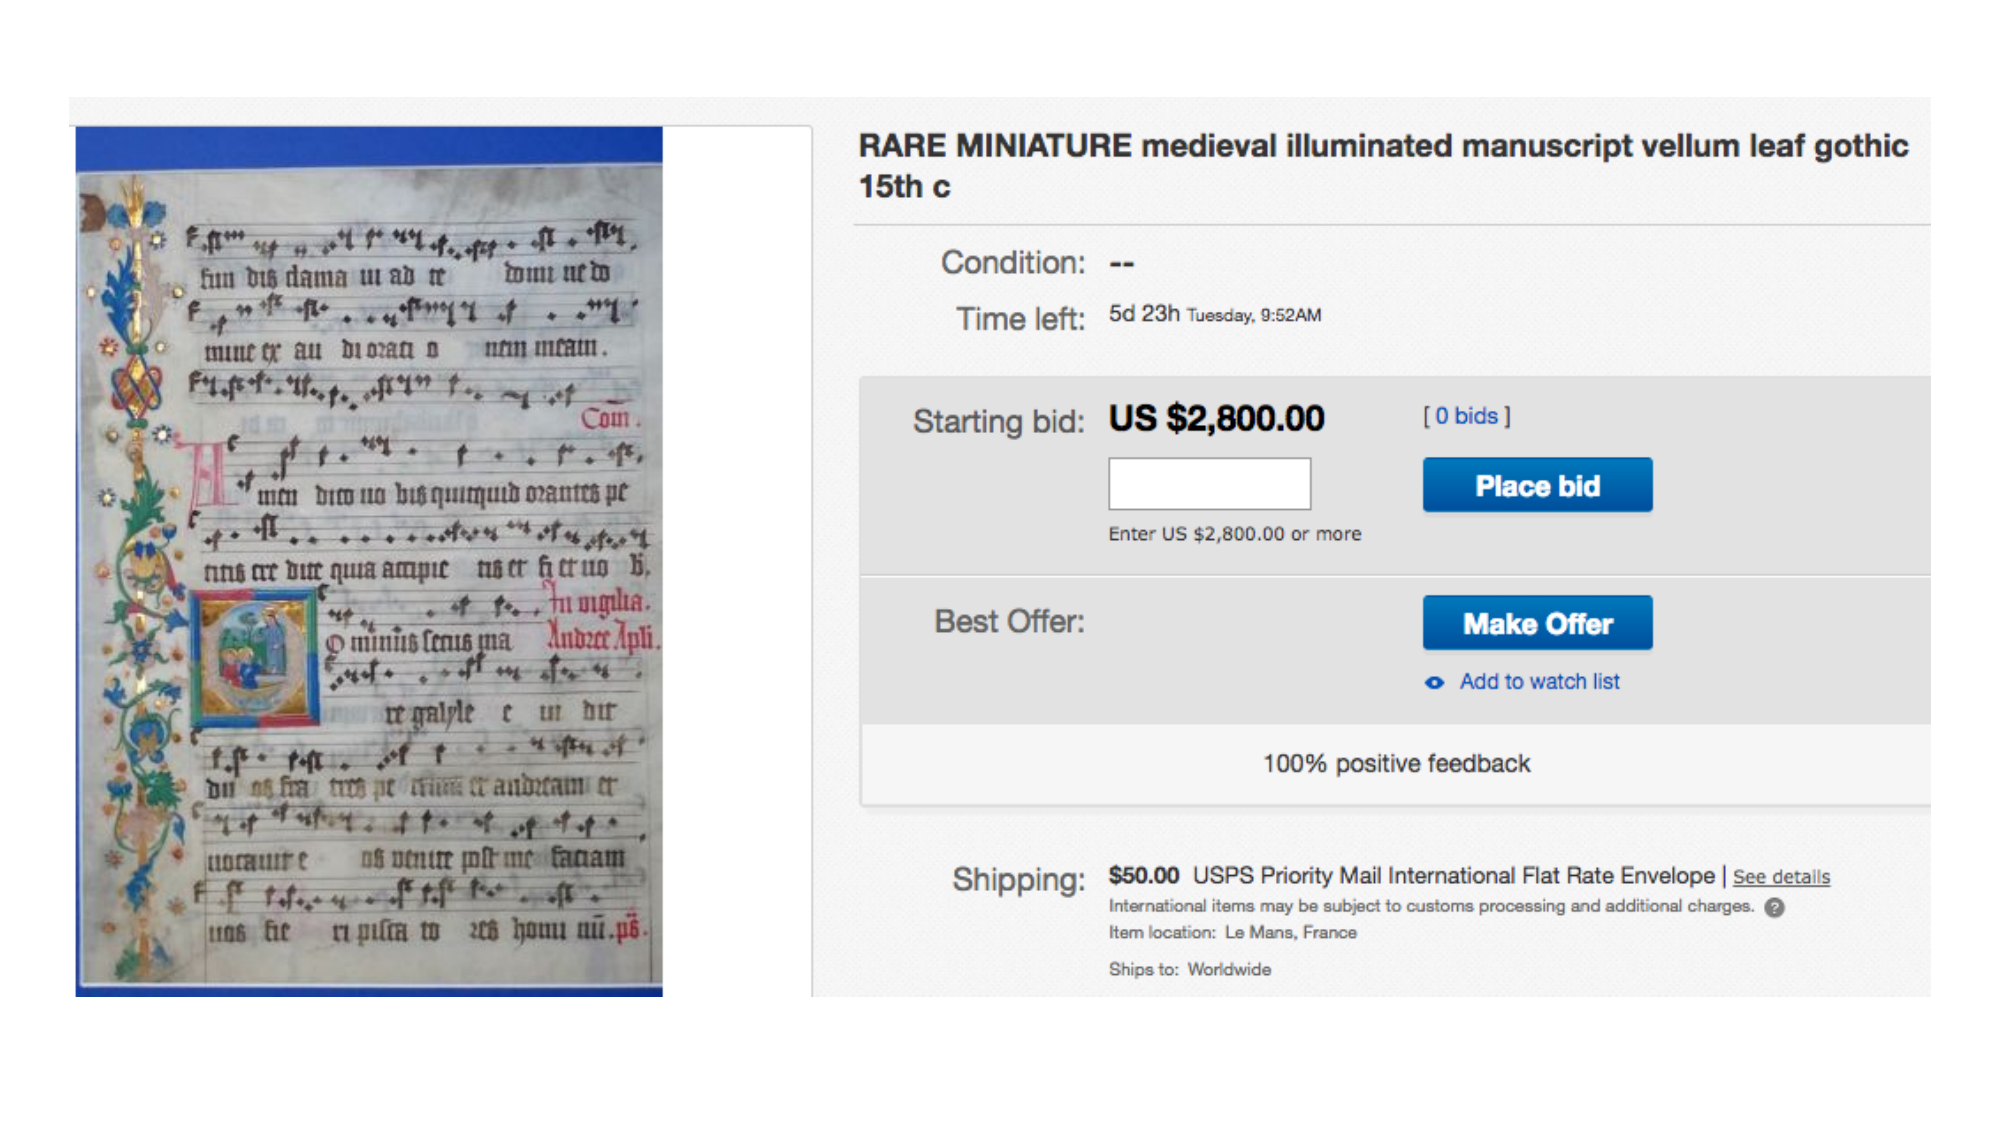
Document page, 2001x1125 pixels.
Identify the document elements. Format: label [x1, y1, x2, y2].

list [69, 97, 1931, 997]
